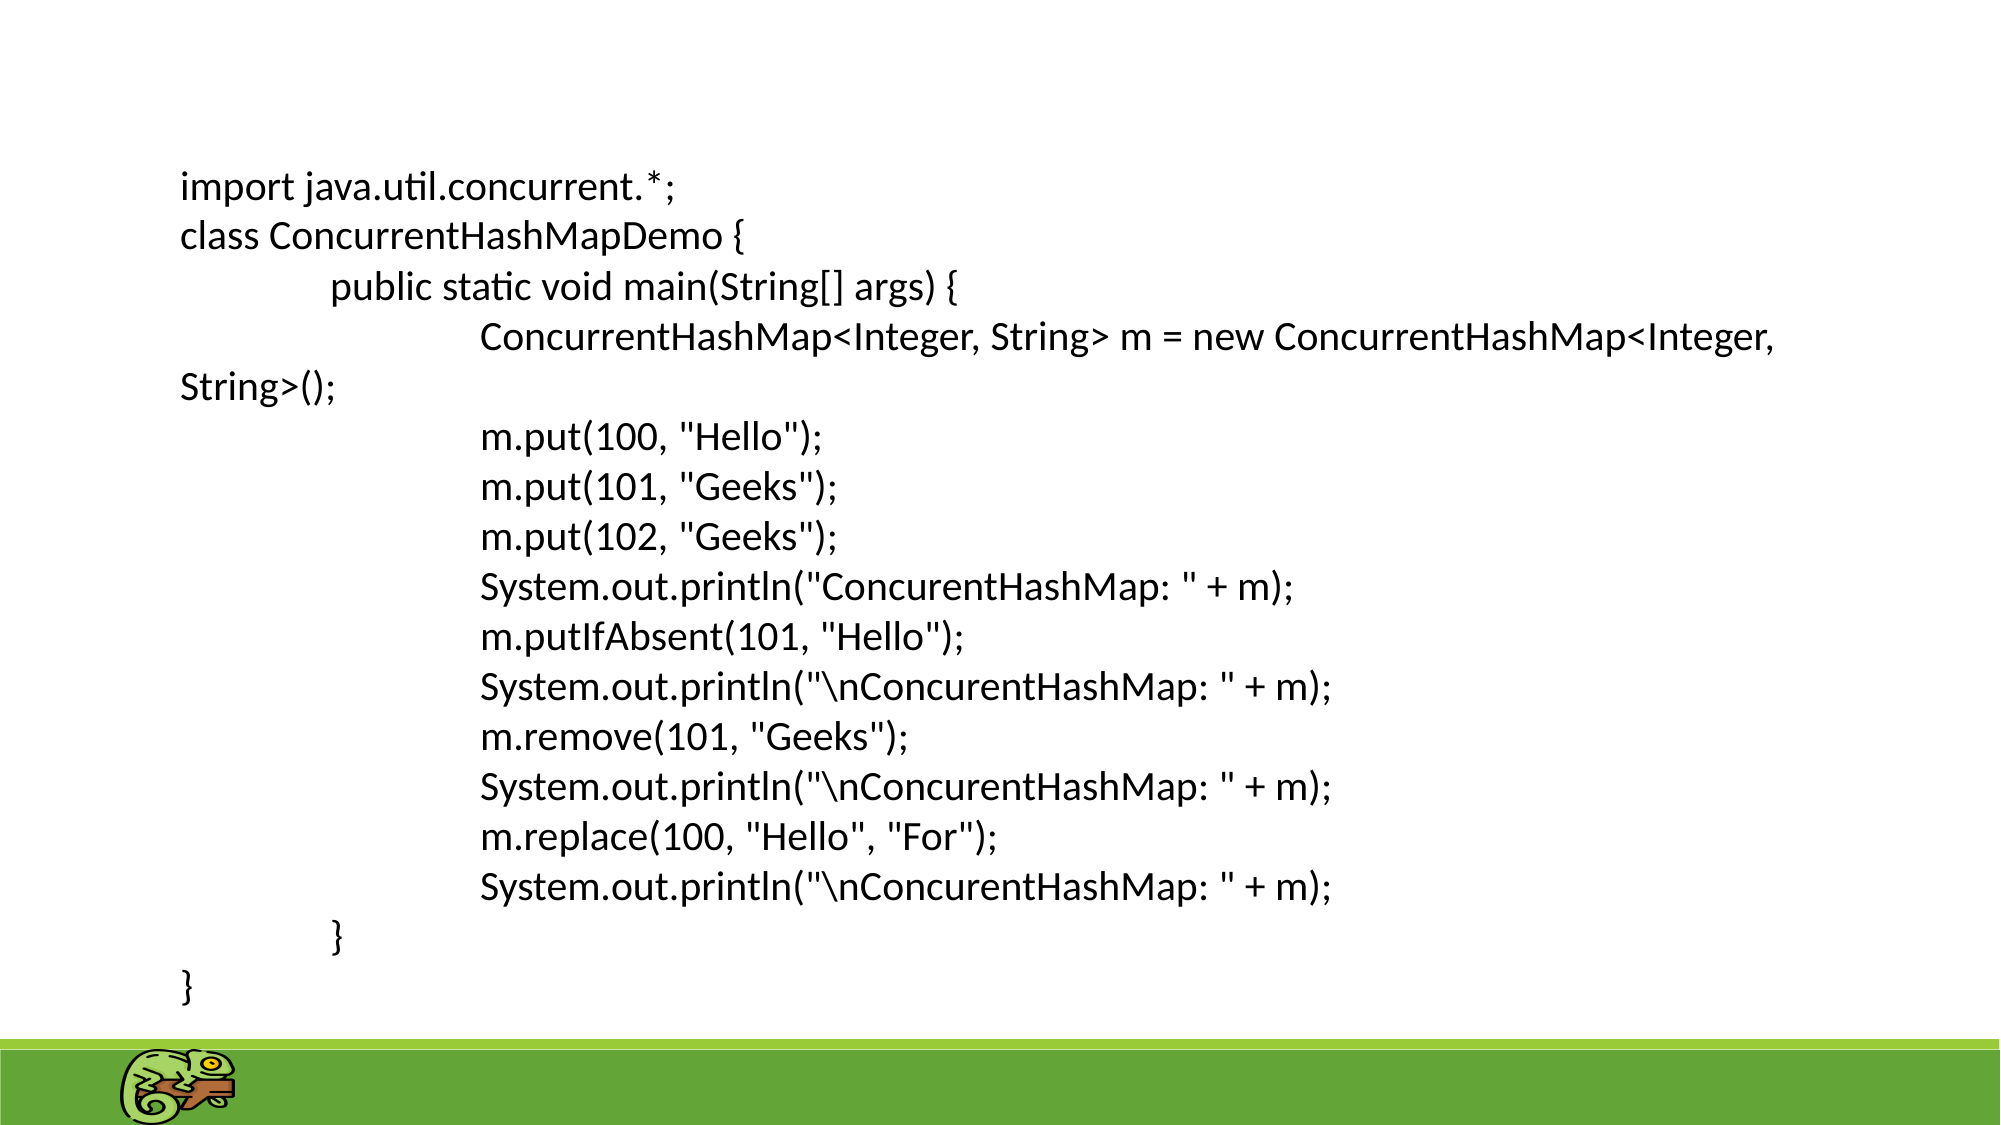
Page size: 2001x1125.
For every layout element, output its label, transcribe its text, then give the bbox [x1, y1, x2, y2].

picture [120, 1049, 235, 1125]
text_box import java.util.concurrent.*; class ConcurrentHashMapDemo { public static void main(String[] args) { ConcurrentHashMap<Integer, String> m = new ConcurrentHashMap<Integer, String>(); m.put(100, "Hello"); m.put(101, "Geeks"); m.put(102, "Geeks"); System.out.println("ConcurentHashMap: " + m); m.putIfAbsent(101, "Hello"); System.out.println("\nConcurentHashMap: " + m); m.remove(101, "Geeks"); System.out.println("\nConcurentHashMap: " + m); m.replace(100, "Hello", "For"); System.out.println("\nConcurentHashMap: " + m); } } [165, 151, 1835, 1017]
